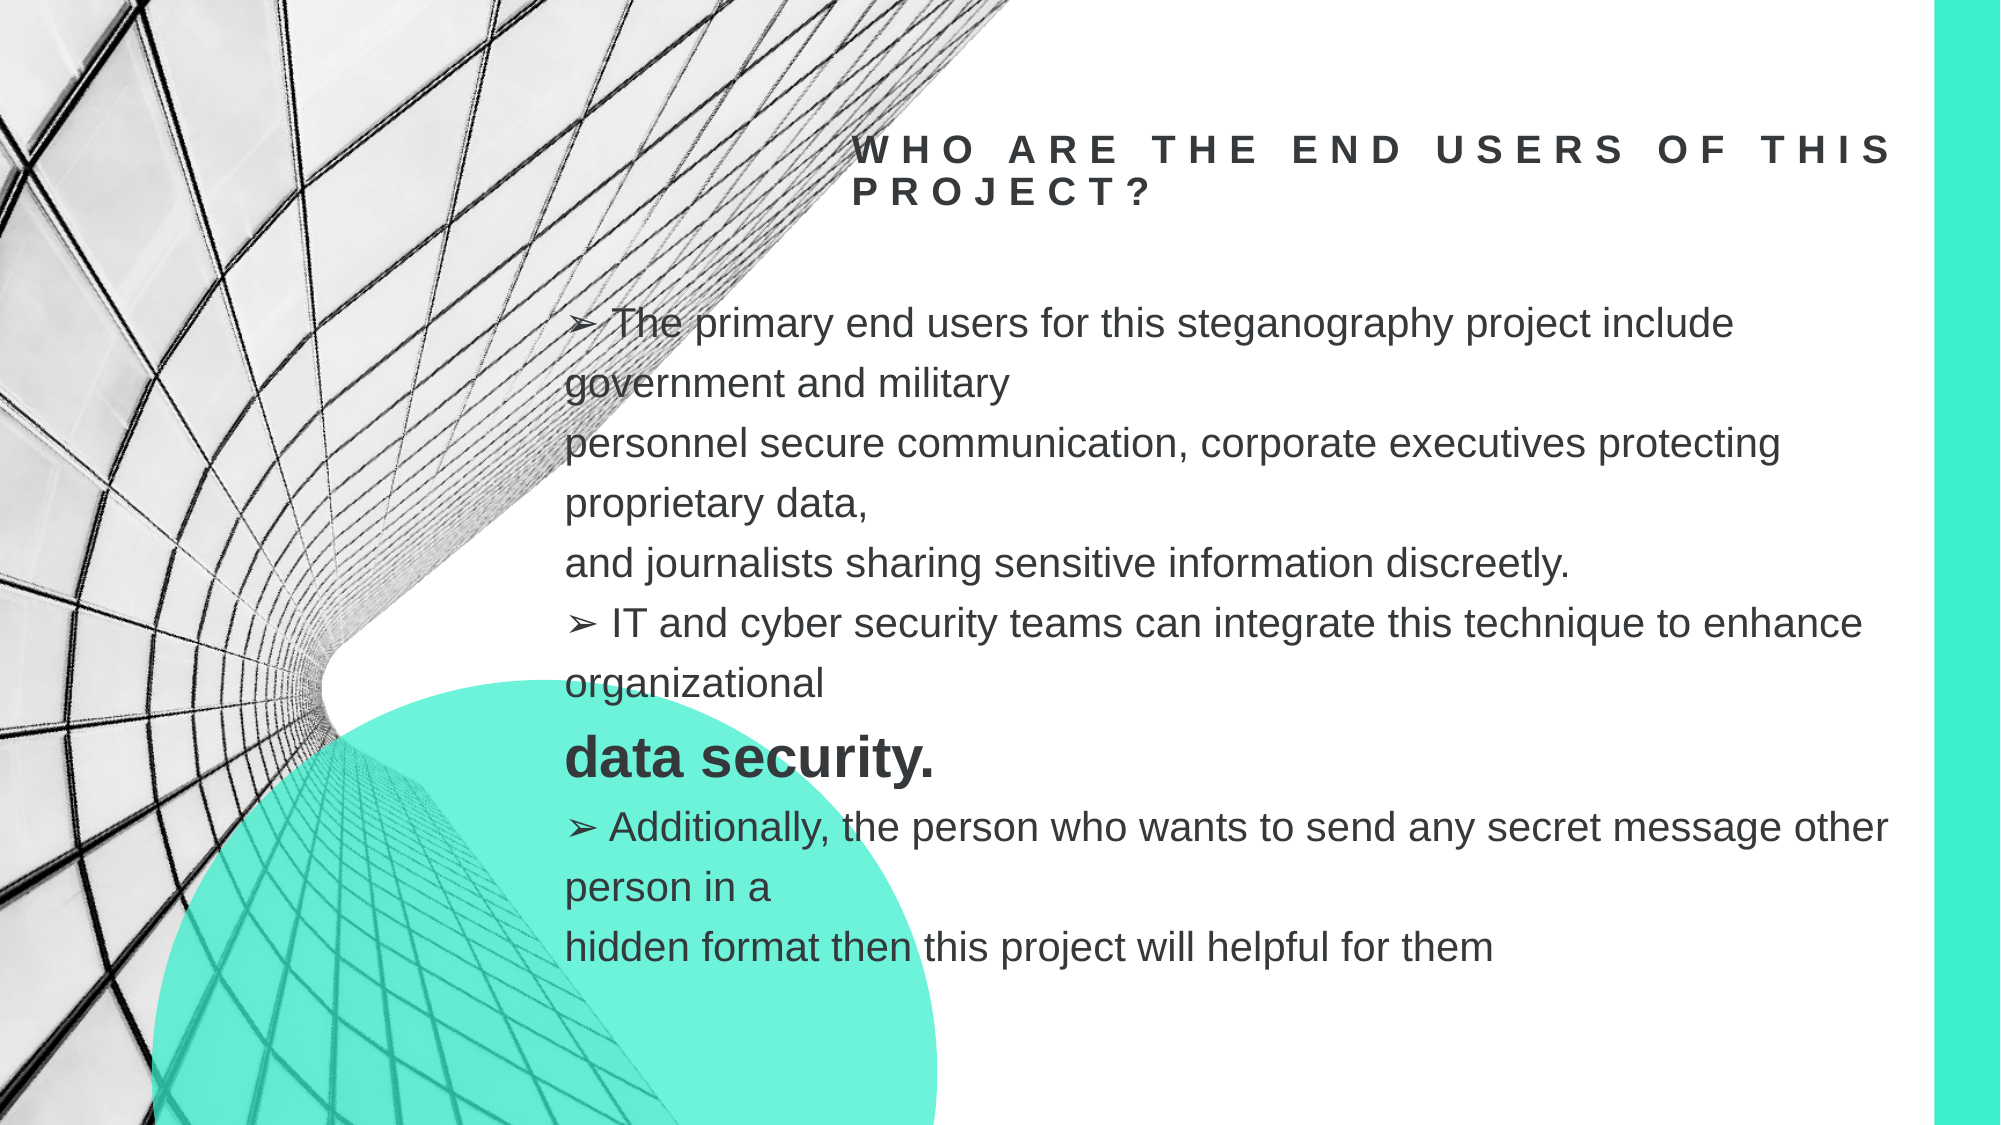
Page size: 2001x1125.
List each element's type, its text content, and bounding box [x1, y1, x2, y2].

subtitle ➢ The primary end users for this steganography project include government and military personnel secure communication, corporate executives protecting proprietary data, and journalists sharing sensitive information discreetly. ➢ IT and cyber security teams can integrate this technique to enhance organizational data security. ➢ Additionally, the person who wants to send any secret message other person in a hidden format then this project will helpful for them [564, 285, 1954, 1031]
title WHO ARE THE END USERS OF THIS PROJECT? [851, 141, 1954, 215]
